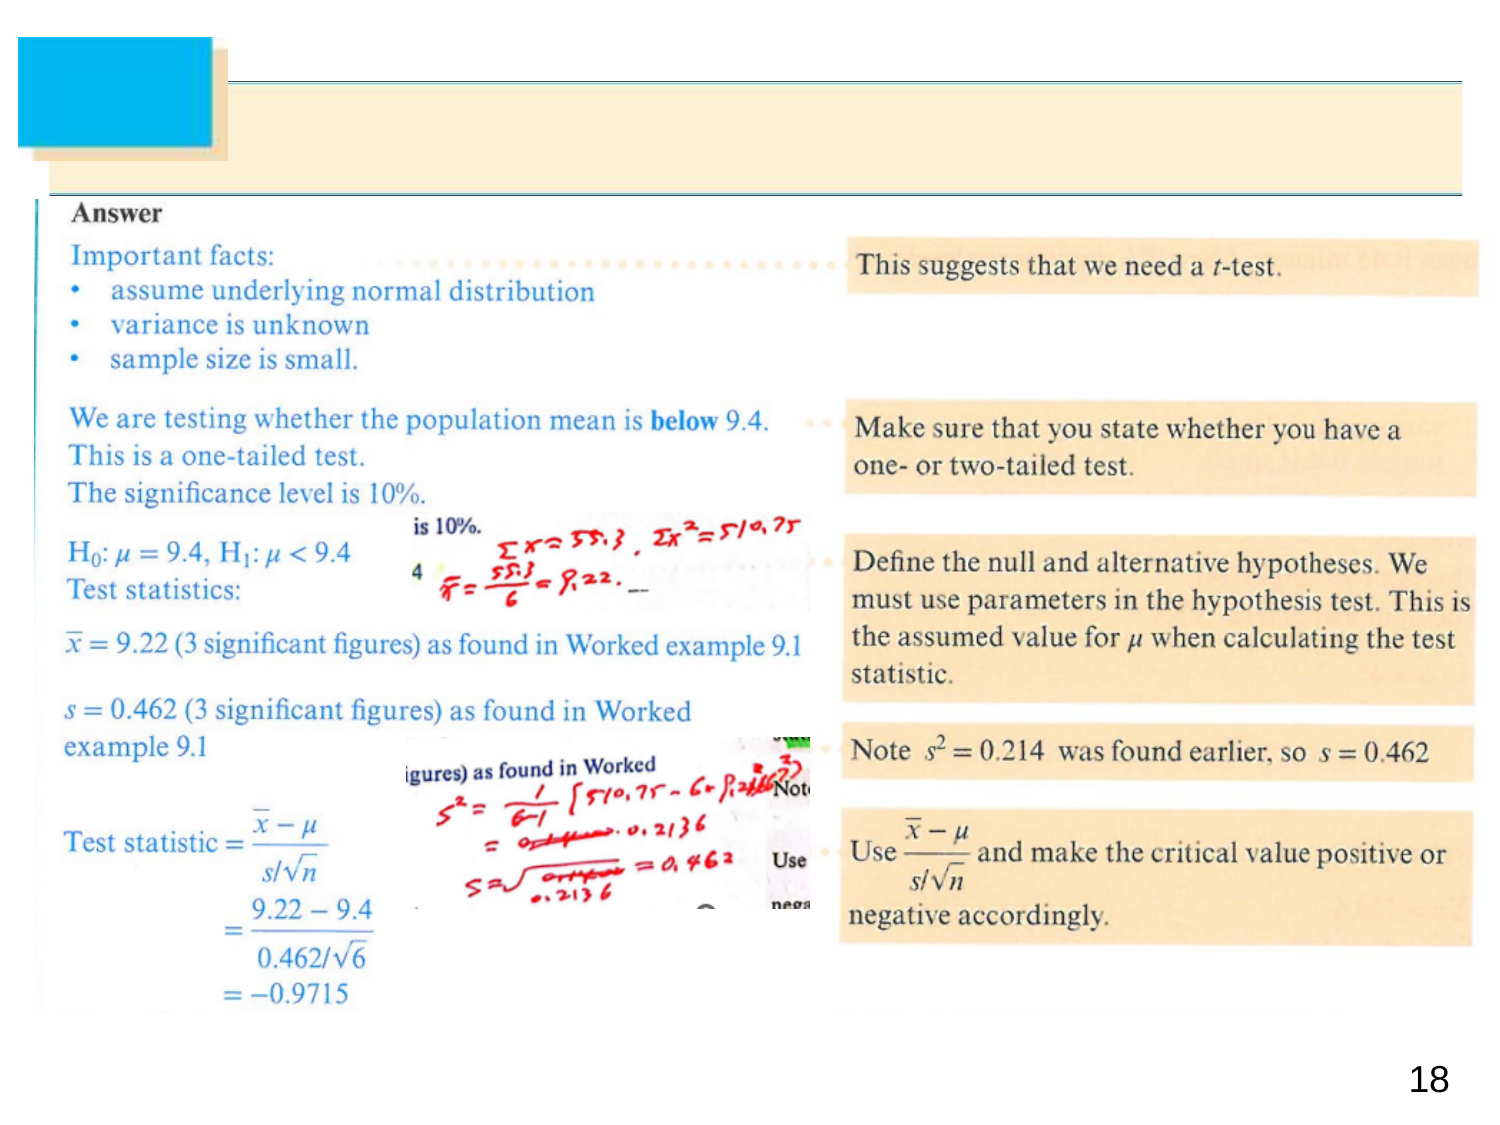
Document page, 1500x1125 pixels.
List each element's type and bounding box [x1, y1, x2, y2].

picture [18, 37, 1463, 196]
picture [33, 199, 1495, 1013]
